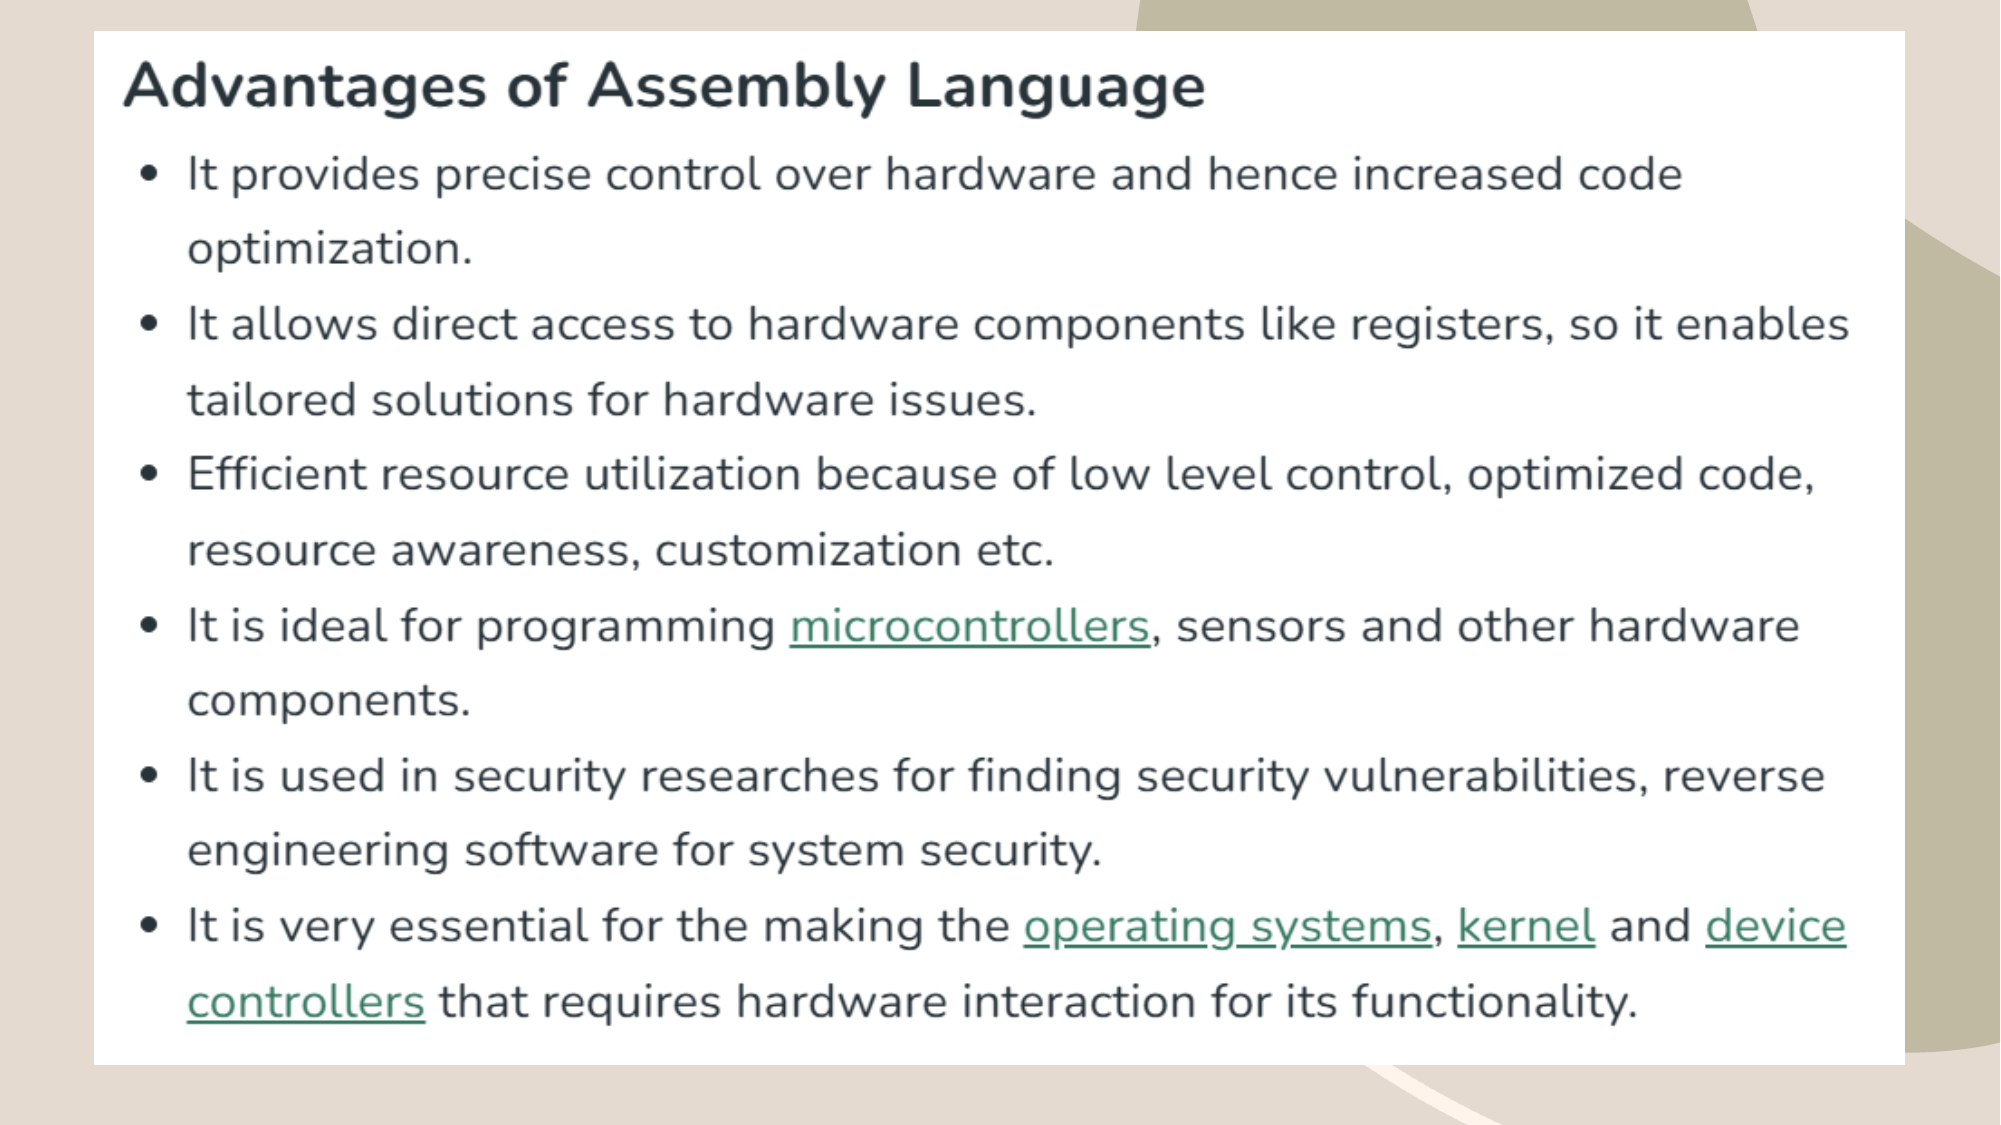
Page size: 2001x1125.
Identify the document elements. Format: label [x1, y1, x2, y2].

picture [94, 31, 1905, 1125]
